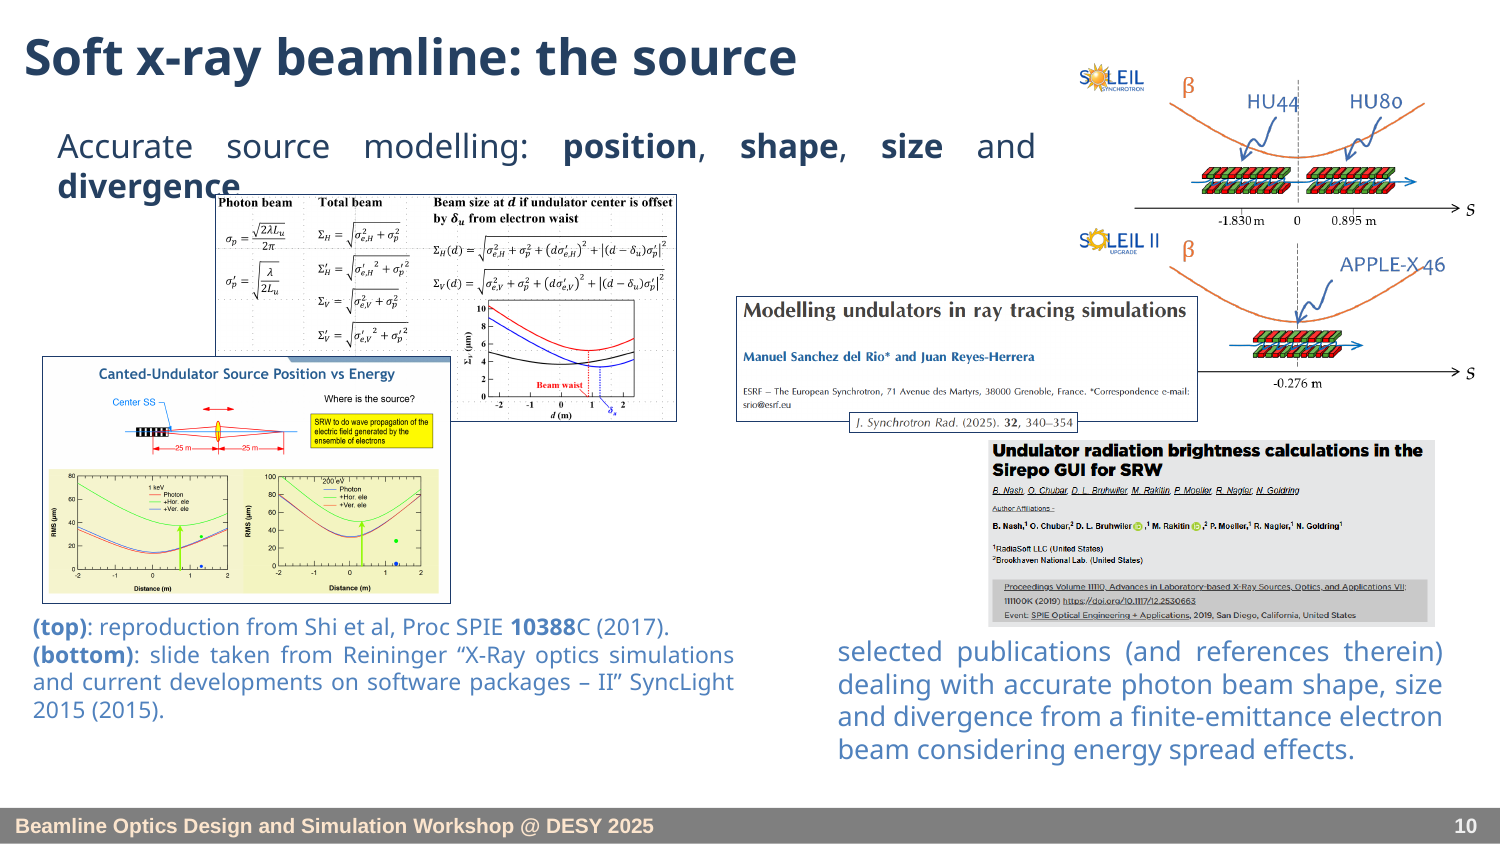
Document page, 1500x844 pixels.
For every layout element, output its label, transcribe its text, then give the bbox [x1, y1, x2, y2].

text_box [735, 296, 1436, 627]
picture [1065, 59, 1491, 401]
slide_number 10 [1379, 805, 1493, 844]
title Soft x-ray beamline: the source [9, 10, 1493, 102]
text_box Accurate source modelling: position, shape, size and divergence. [42, 117, 1052, 213]
text_box (top): reproduction from Shi et al, Proc SPIE 10388C (2017). (bottom): slide taken from Reininger “X-Ray optics simulations and current developments on software packages – II” SyncLight 2015 (2015). [18, 605, 750, 730]
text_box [42, 194, 677, 604]
text_box selected publications (and references therein) dealing with accurate photon beam shape, size and divergence from a finite-emittance electron beam considering energy spread effects. [822, 627, 1458, 805]
